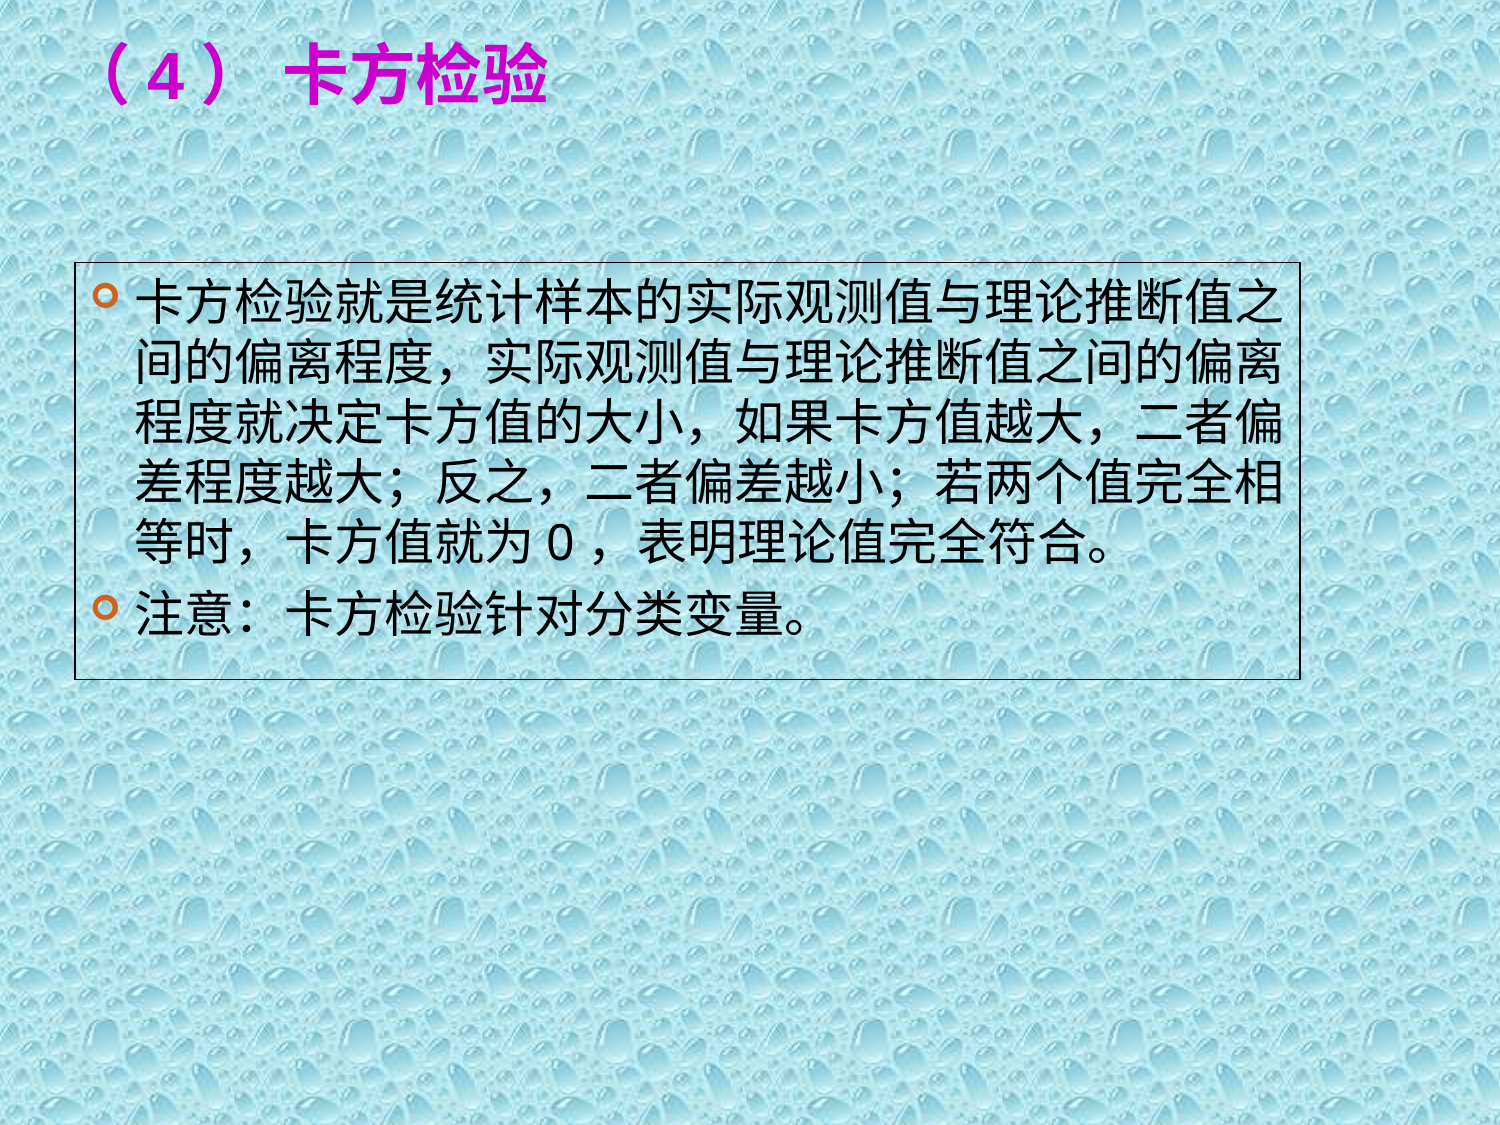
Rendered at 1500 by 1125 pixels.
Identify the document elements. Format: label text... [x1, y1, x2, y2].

list 卡方检验就是统计样本的实际观测值与理论推断值之间的偏离程度，实际观测值与理论推断值之间的偏离程度就决定卡方值的大小，如果卡方值越大，二者偏差程度越大；反之，二者偏差越小；若两个值完全相等时，卡方值就为0，表明理论值完全符合。 注意：卡方检验针对分类变量。 [74, 262, 1301, 680]
picture [0, 0, 1500, 1125]
text_box （4） 卡方检验 [49, 25, 536, 121]
